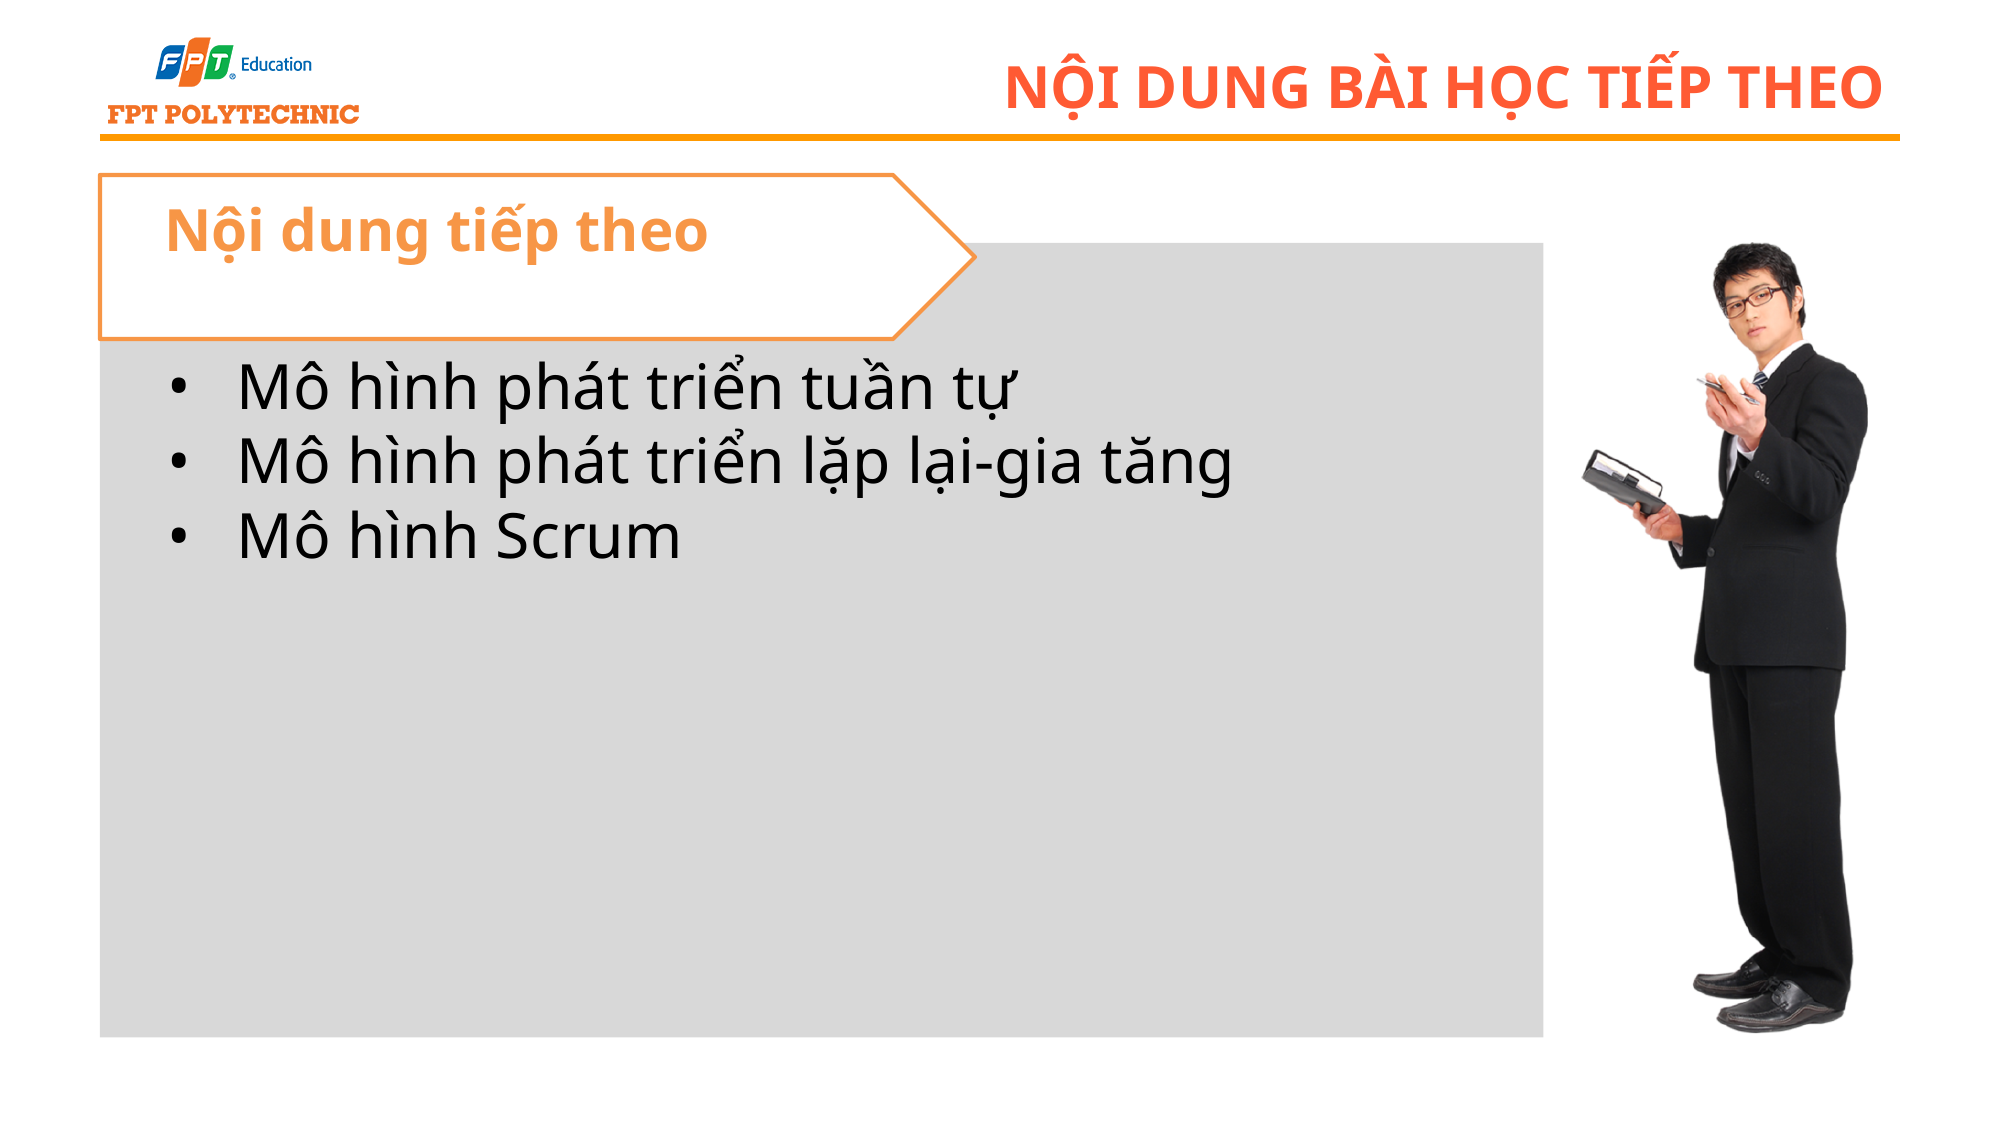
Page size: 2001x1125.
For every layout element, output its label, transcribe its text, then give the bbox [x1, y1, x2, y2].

picture [99, 25, 367, 134]
text_box [99, 174, 976, 340]
picture [1553, 242, 1901, 1046]
text_box [99, 242, 1544, 1038]
text_box Nội dung tiếp theo [149, 186, 899, 261]
text_box Mô hình phát triển tuần tự Mô hình phát triển lặp lại-gia tăng Mô hình Scrum [146, 339, 1497, 985]
title Nội dung bài học tiếp theo [366, 45, 1900, 125]
picture [99, 135, 367, 143]
